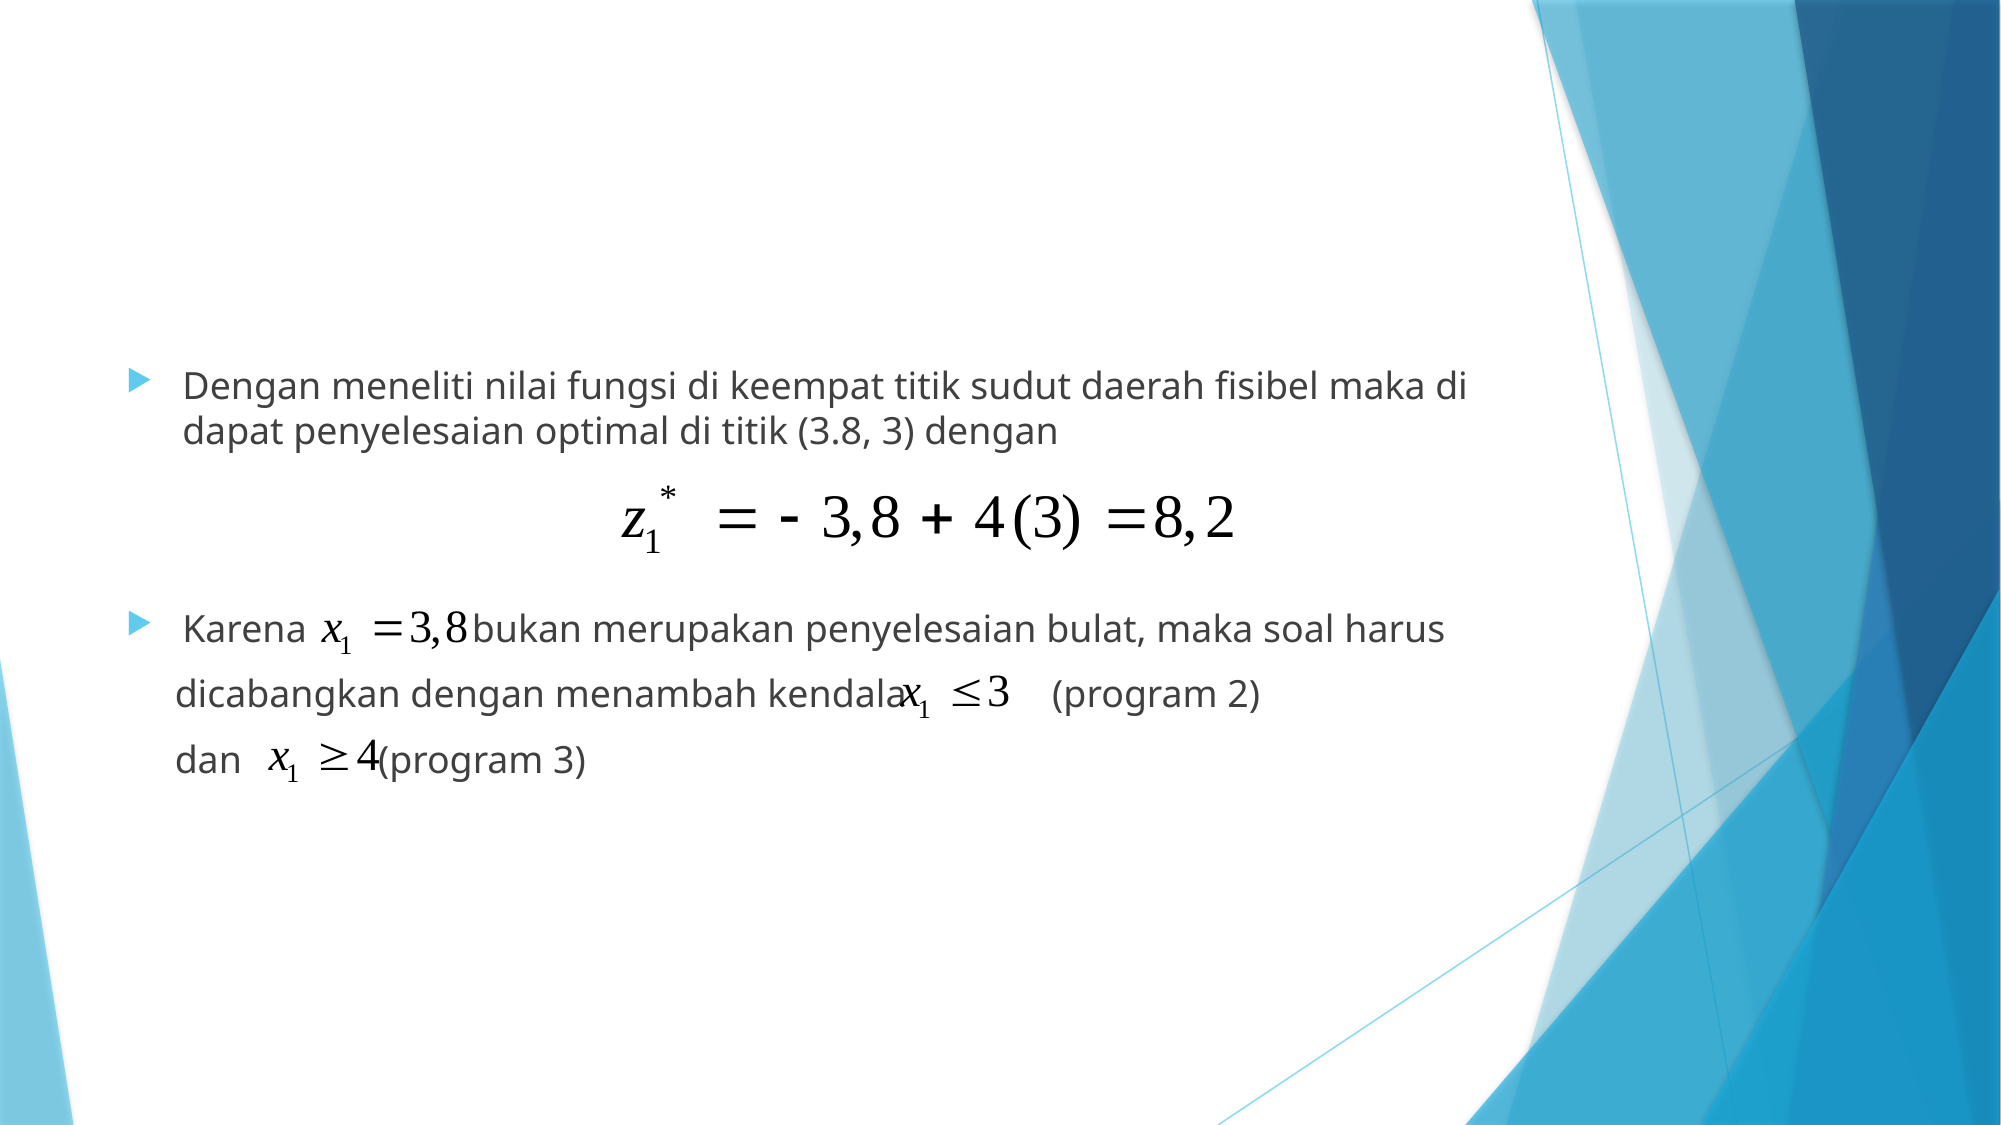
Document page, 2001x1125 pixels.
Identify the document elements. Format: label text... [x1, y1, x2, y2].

list Dengan meneliti nilai fungsi di keempat titik sudut daerah fisibel maka di dapat penyelesaian optimal di titik (3.8, 3) dengan Karena bukan merupakan penyelesaian bulat, maka soal harus dicabangkan dengan menambah kendala (program 2) dan (program 3) [111, 354, 1522, 992]
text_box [890, 660, 1016, 731]
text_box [609, 469, 1261, 569]
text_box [312, 595, 476, 667]
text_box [259, 723, 388, 795]
